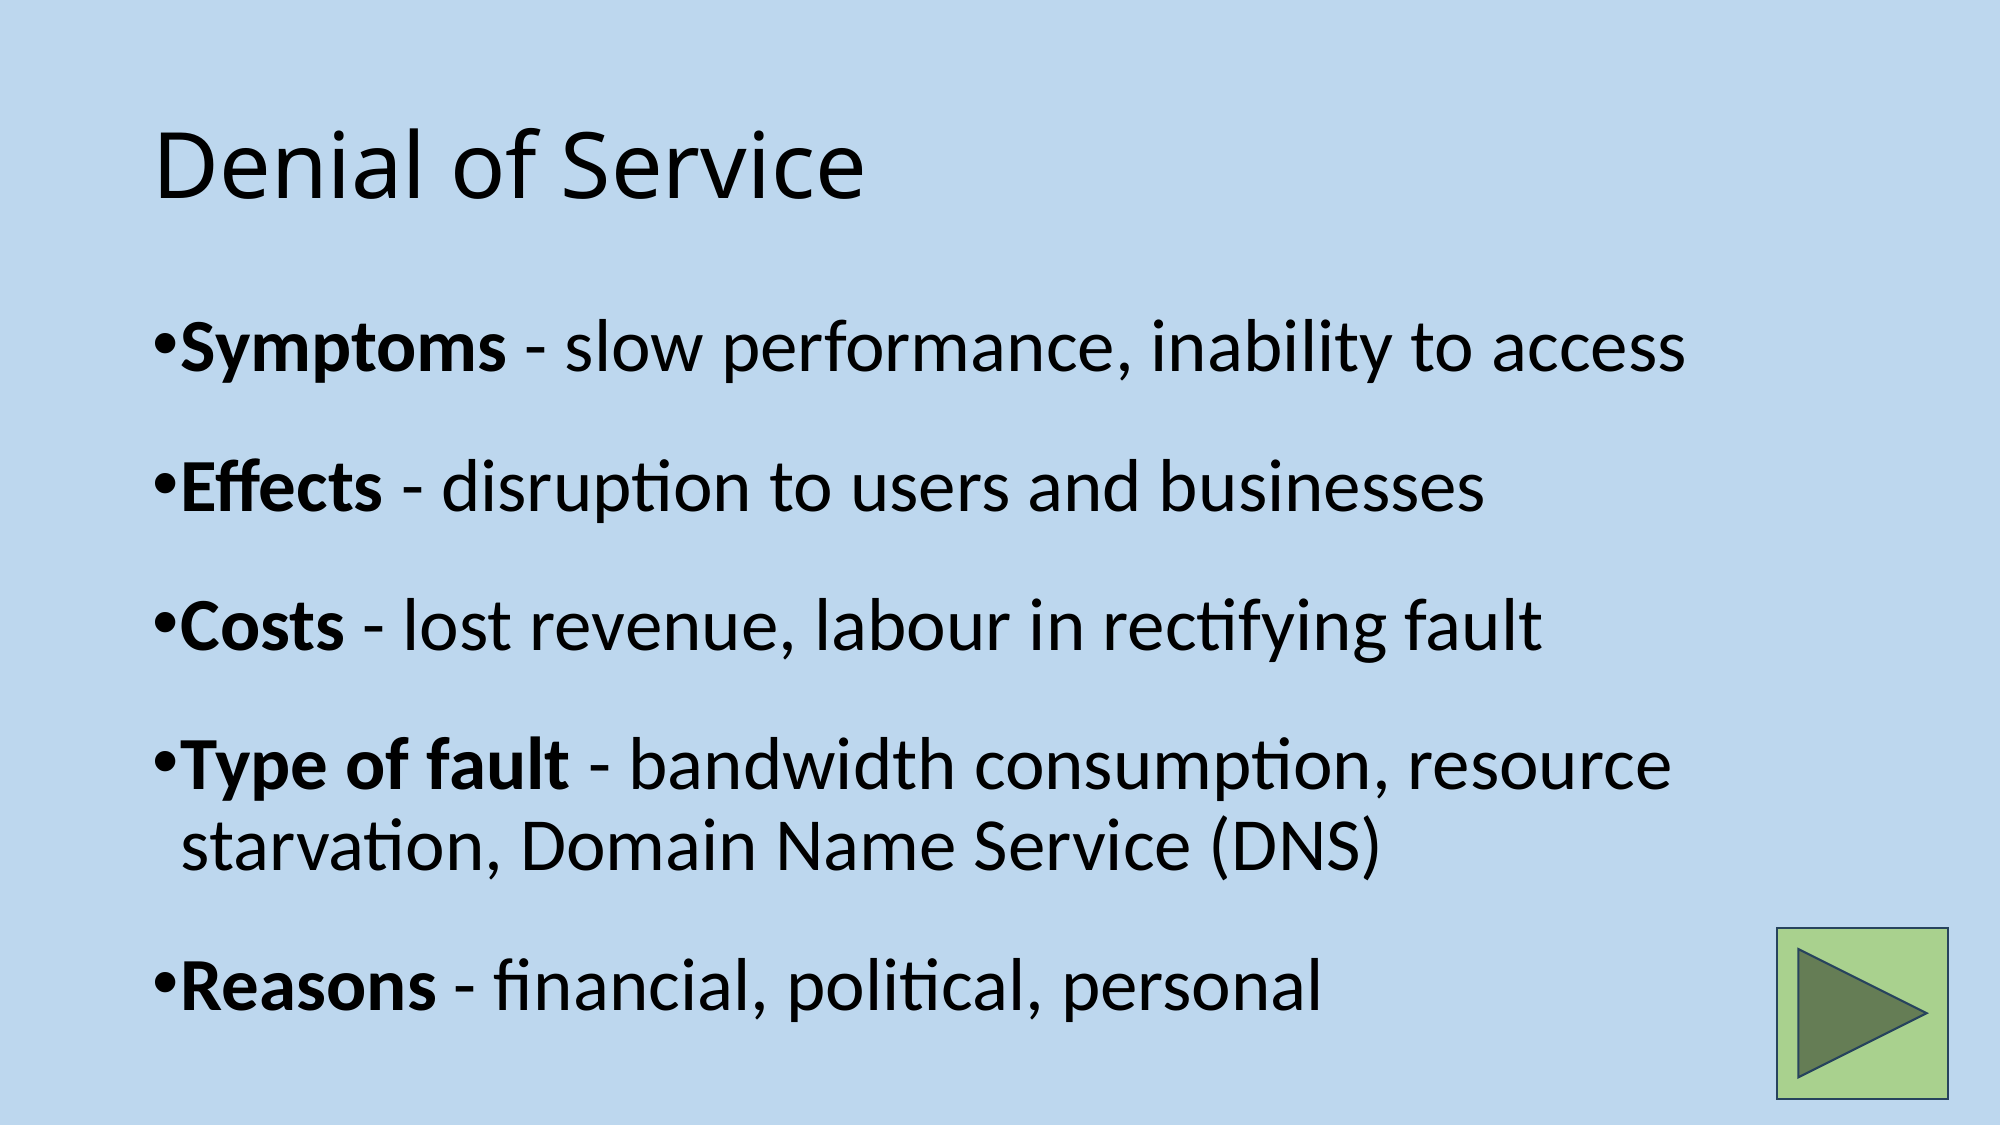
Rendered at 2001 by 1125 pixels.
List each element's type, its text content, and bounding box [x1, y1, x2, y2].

list Symptoms - slow performance, inability to access Effects - disruption to users and businesses Costs - lost revenue, labour in rectifying fault Type of fault - bandwidth consumption, resource starvation, Domain Name Service (DNS) Reasons - financial, political, personal [137, 299, 1863, 1014]
title Denial of Service [137, 59, 1863, 278]
text_box [1776, 927, 1949, 1100]
